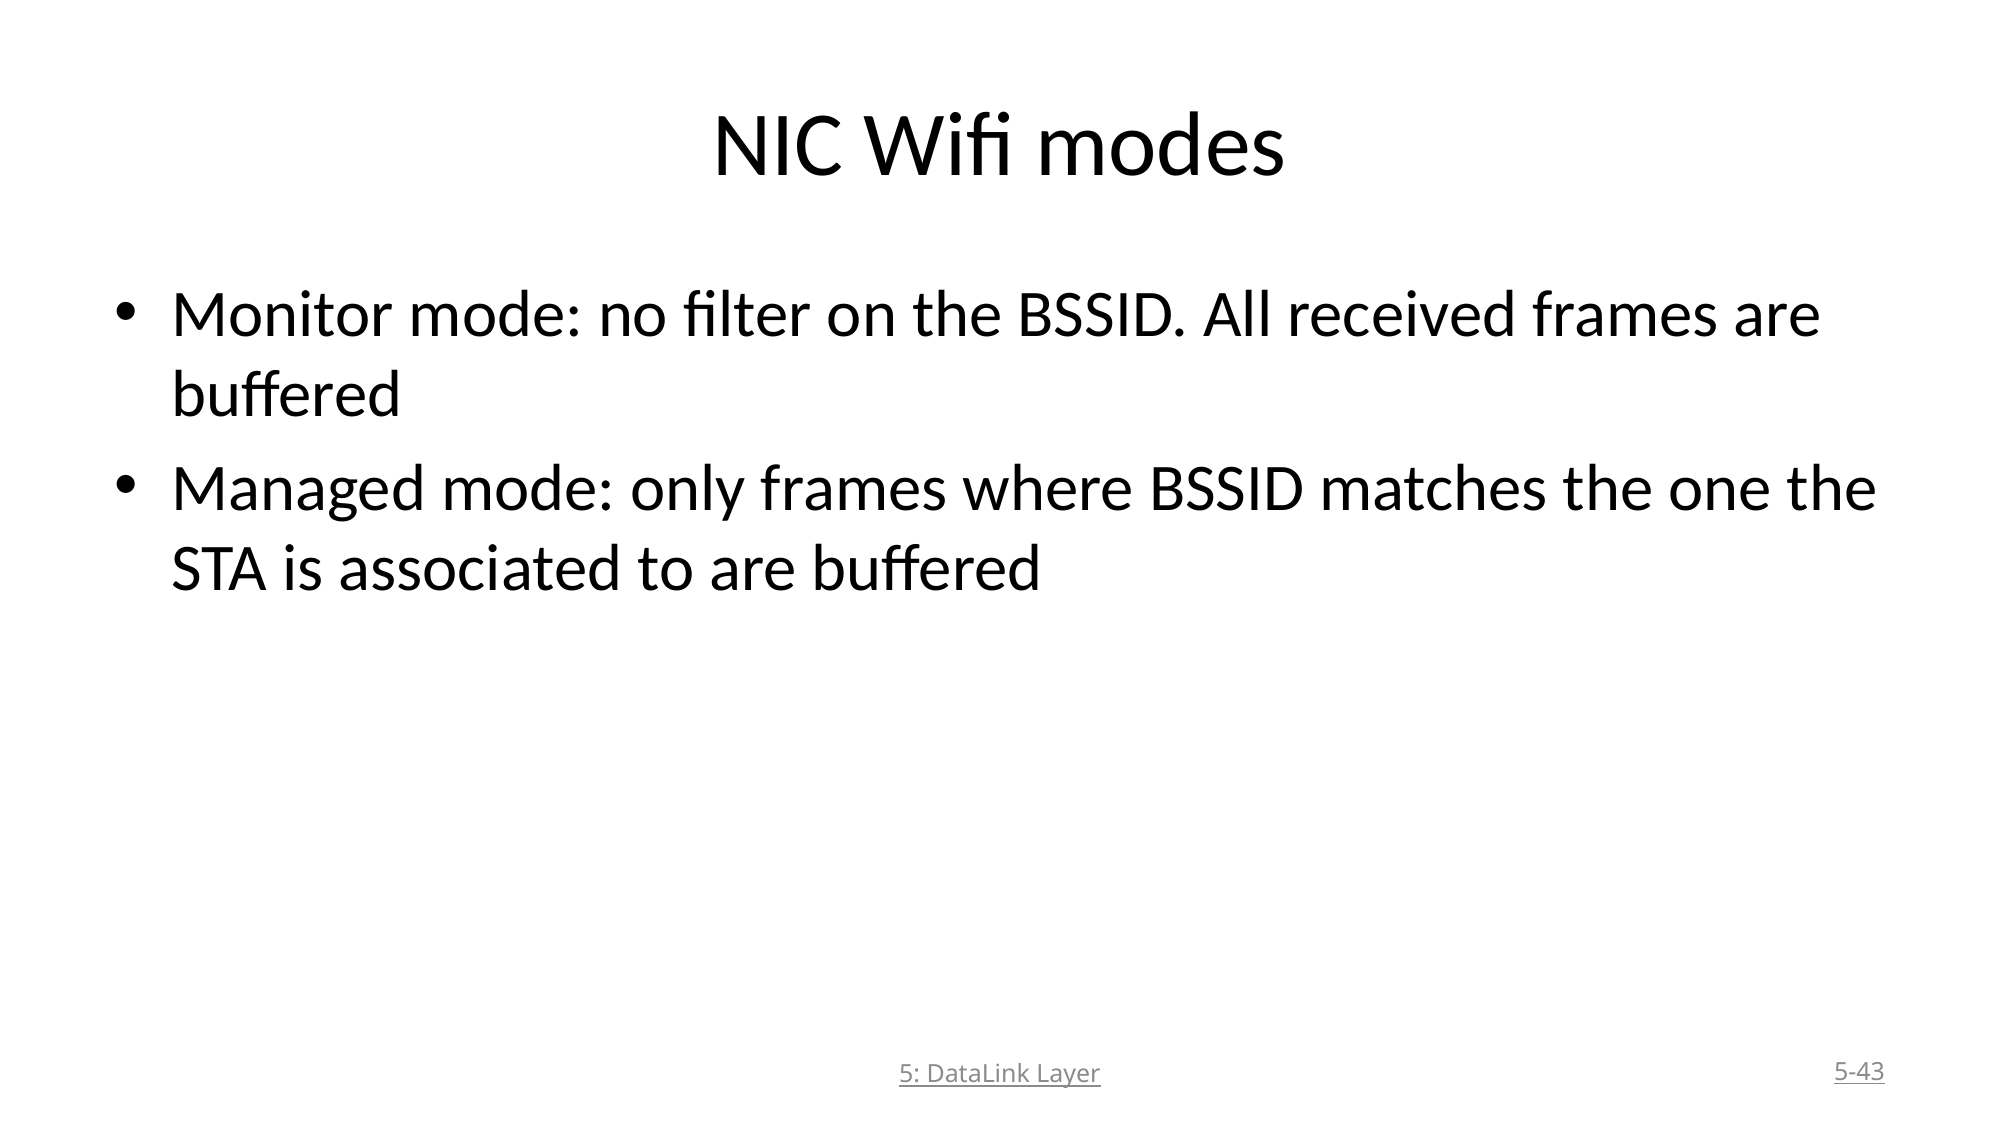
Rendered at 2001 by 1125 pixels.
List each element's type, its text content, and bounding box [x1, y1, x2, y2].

list Monitor mode: no filter on the BSSID. All received frames are buffered Managed mode: only frames where BSSID matches the one the STA is associated to are buffered [99, 262, 1900, 1005]
footer 5: DataLink Layer [683, 1042, 1317, 1103]
slide_number 5-43 [1433, 1042, 1900, 1103]
title NIC Wifi modes [99, 45, 1900, 233]
